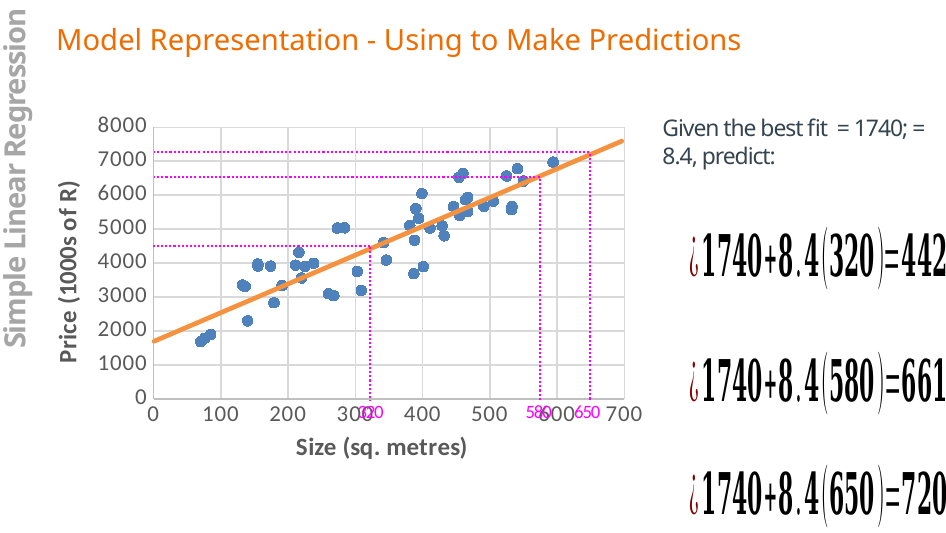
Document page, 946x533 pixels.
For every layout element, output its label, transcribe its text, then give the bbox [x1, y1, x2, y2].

text_box Simple Linear Regression [0, 8, 32, 485]
chart [49, 103, 655, 470]
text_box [153, 140, 622, 342]
text_box Practical Tips [158, 248, 369, 255]
